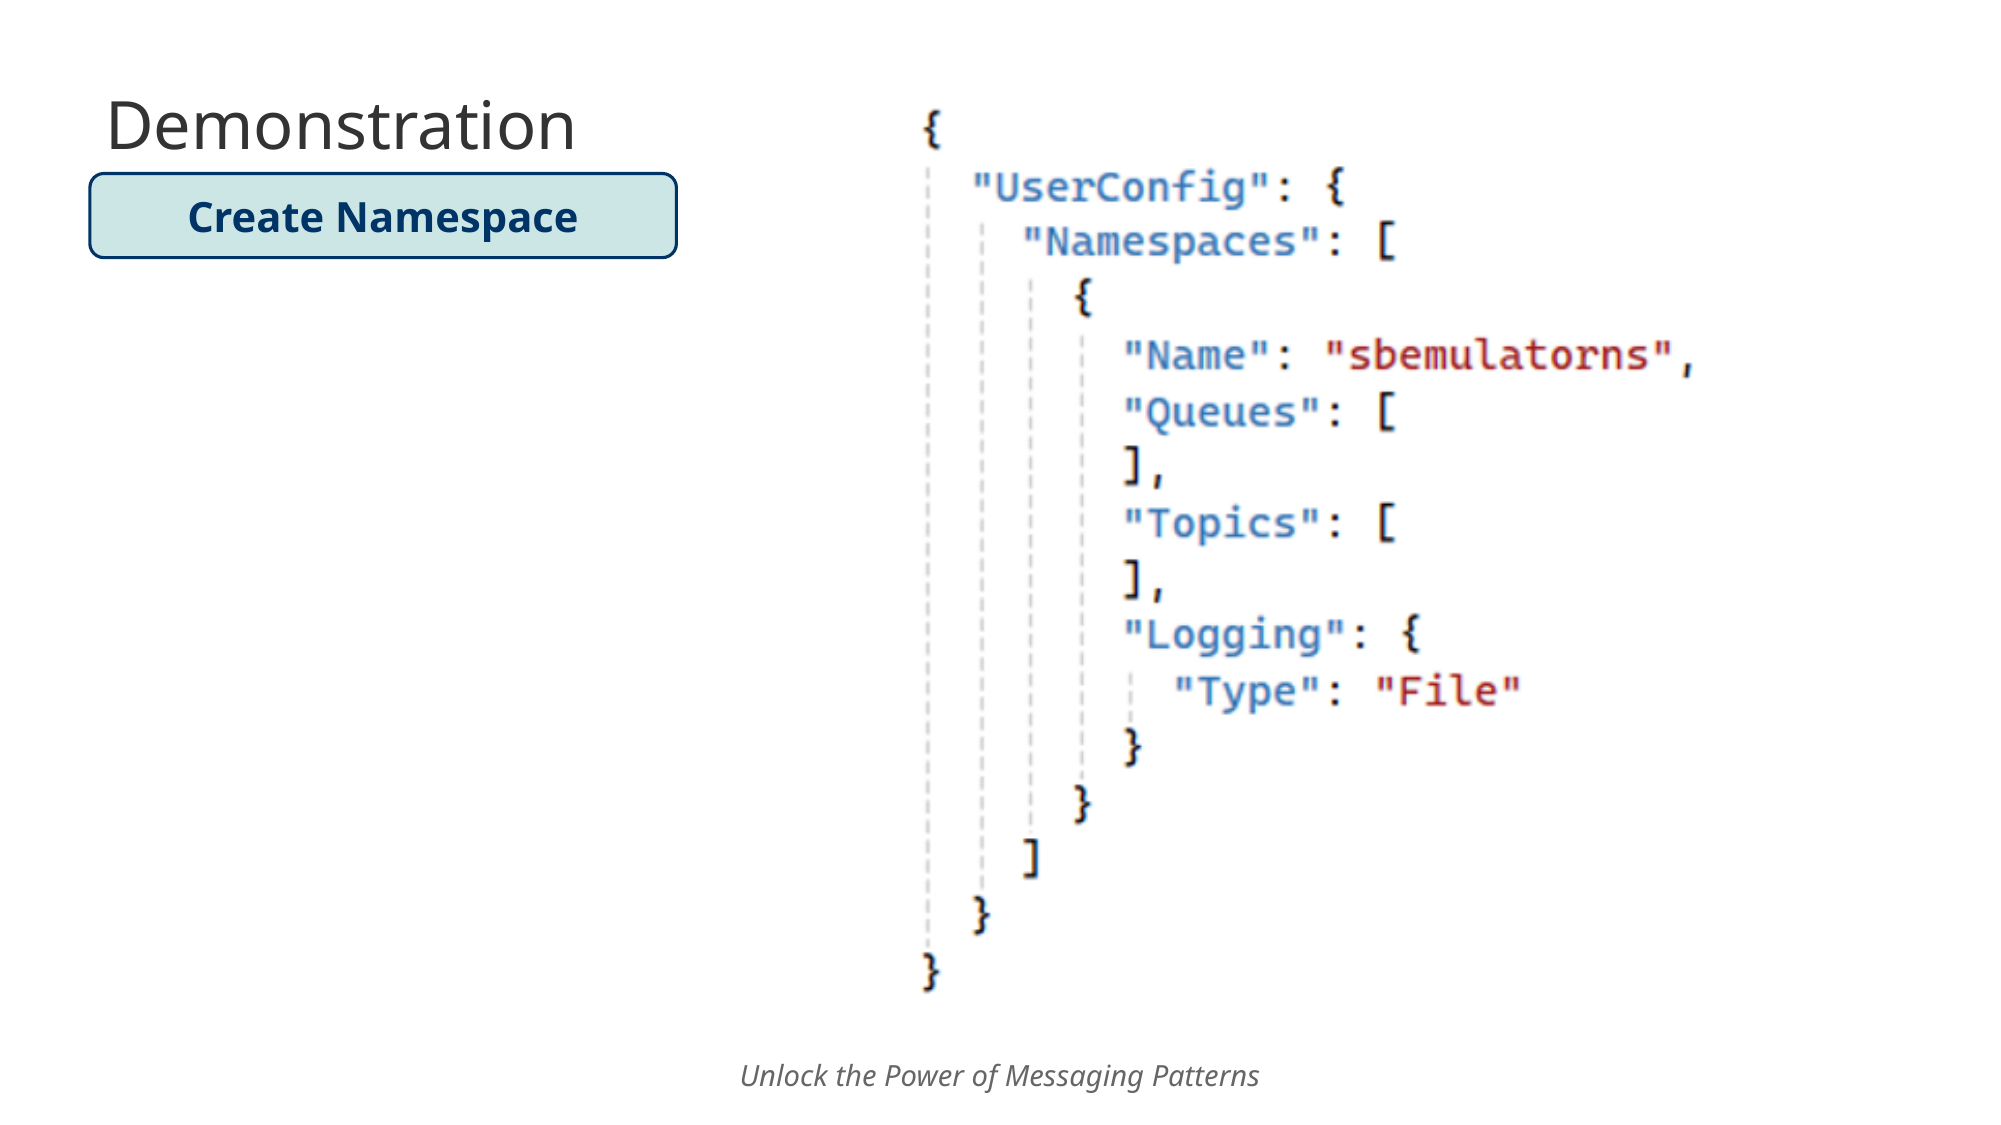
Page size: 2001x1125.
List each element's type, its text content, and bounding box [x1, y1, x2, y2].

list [910, 104, 1732, 1019]
text_box Create Namespace [88, 171, 678, 260]
title Demonstration [90, 75, 677, 172]
